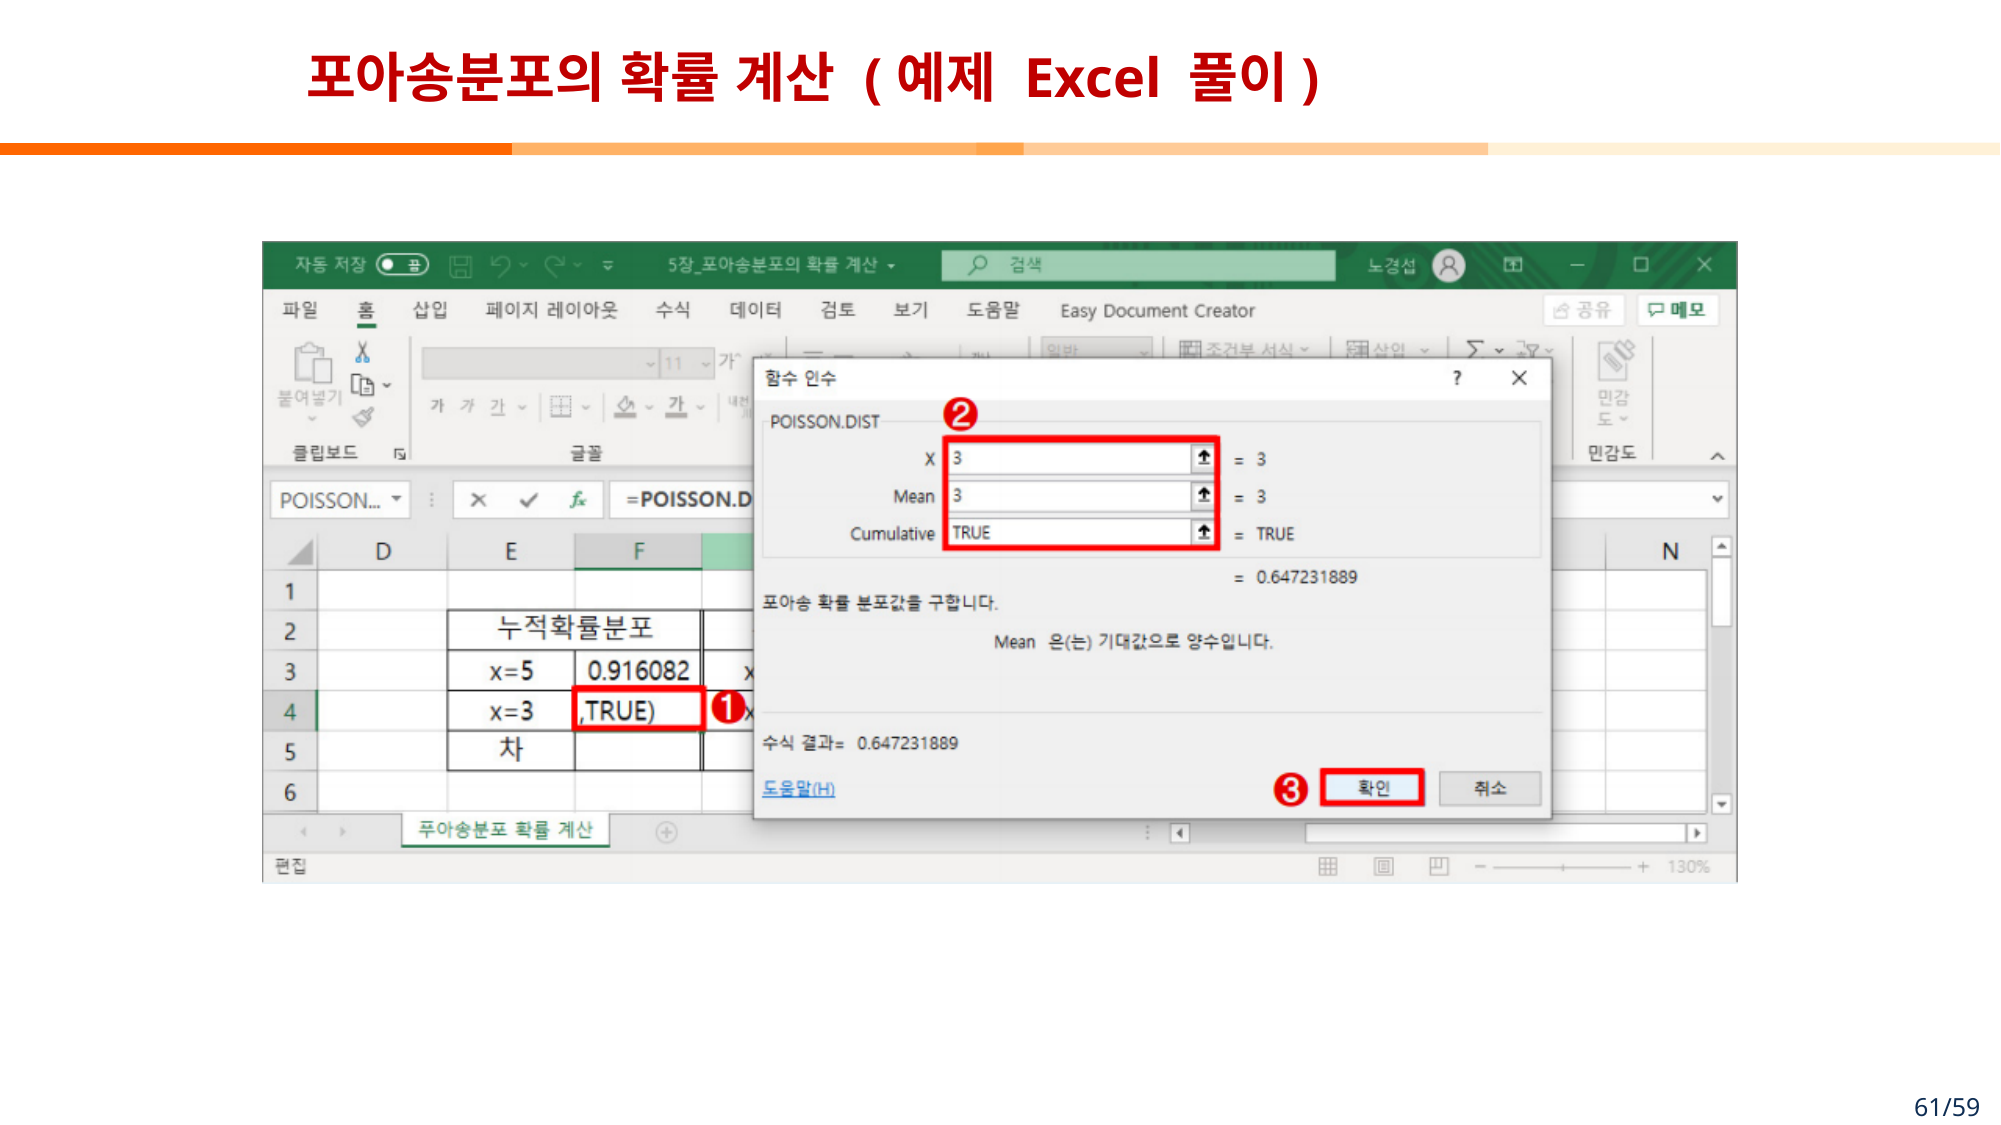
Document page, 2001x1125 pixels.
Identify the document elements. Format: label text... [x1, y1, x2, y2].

title 포아송분포의 확률 계산 (예제 Excel 풀이) [291, 31, 1532, 122]
picture [262, 241, 1738, 884]
